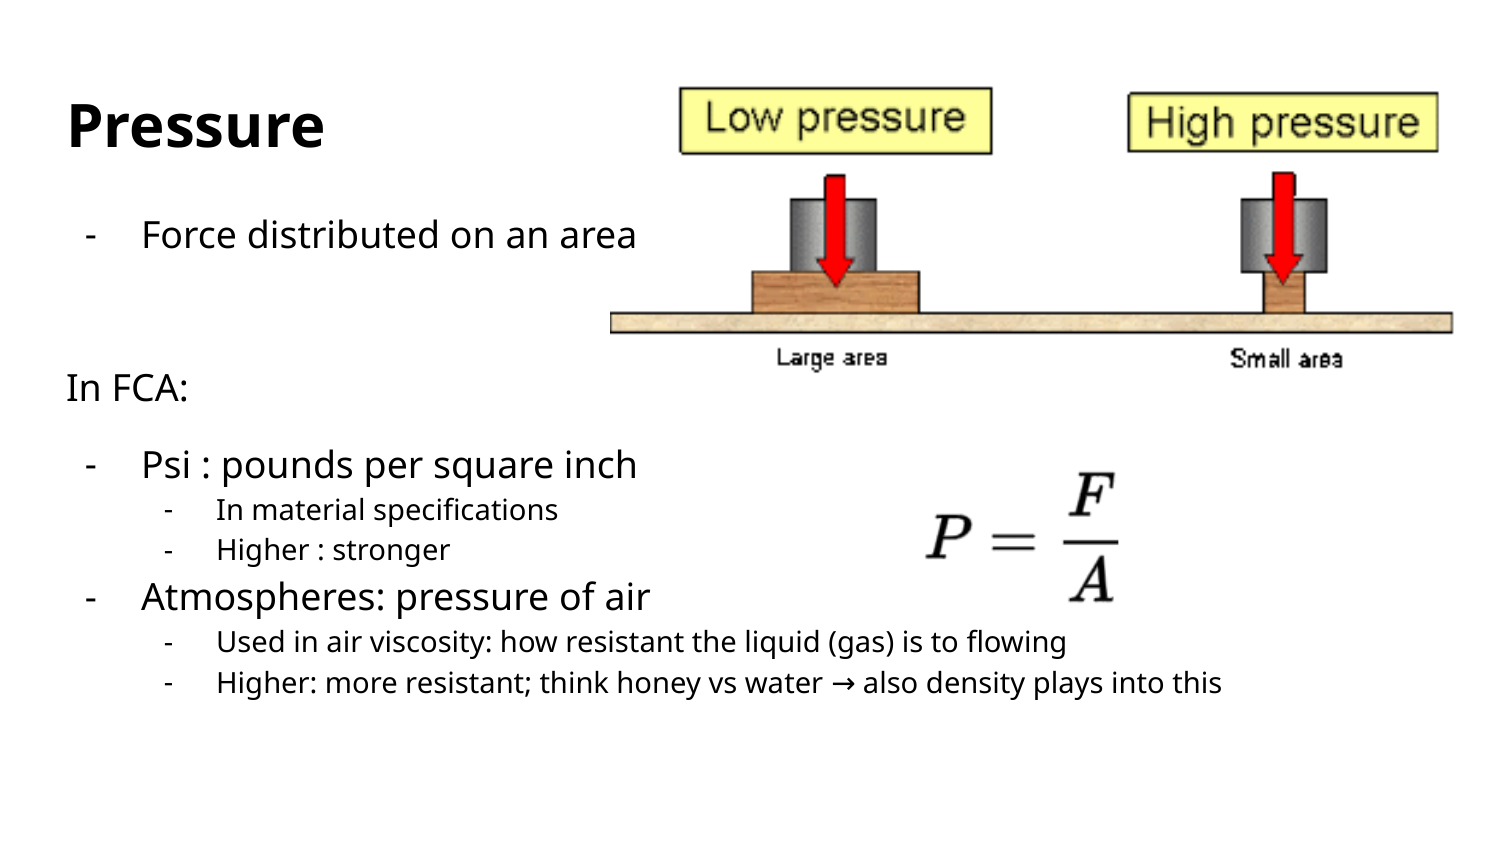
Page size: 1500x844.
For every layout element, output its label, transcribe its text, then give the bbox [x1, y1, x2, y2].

title Pressure [51, 72, 604, 176]
picture [609, 54, 1473, 390]
picture [882, 421, 1200, 655]
list Force distributed on an area In FCA: Psi : pounds per square inch In material specifications Higher : stronger Atmospheres: pressure of air Used in air viscosity: how resistant the liquid (gas) is to flowing Higher: more resistant; think honey vs water → also density plays into this [51, 189, 1449, 750]
